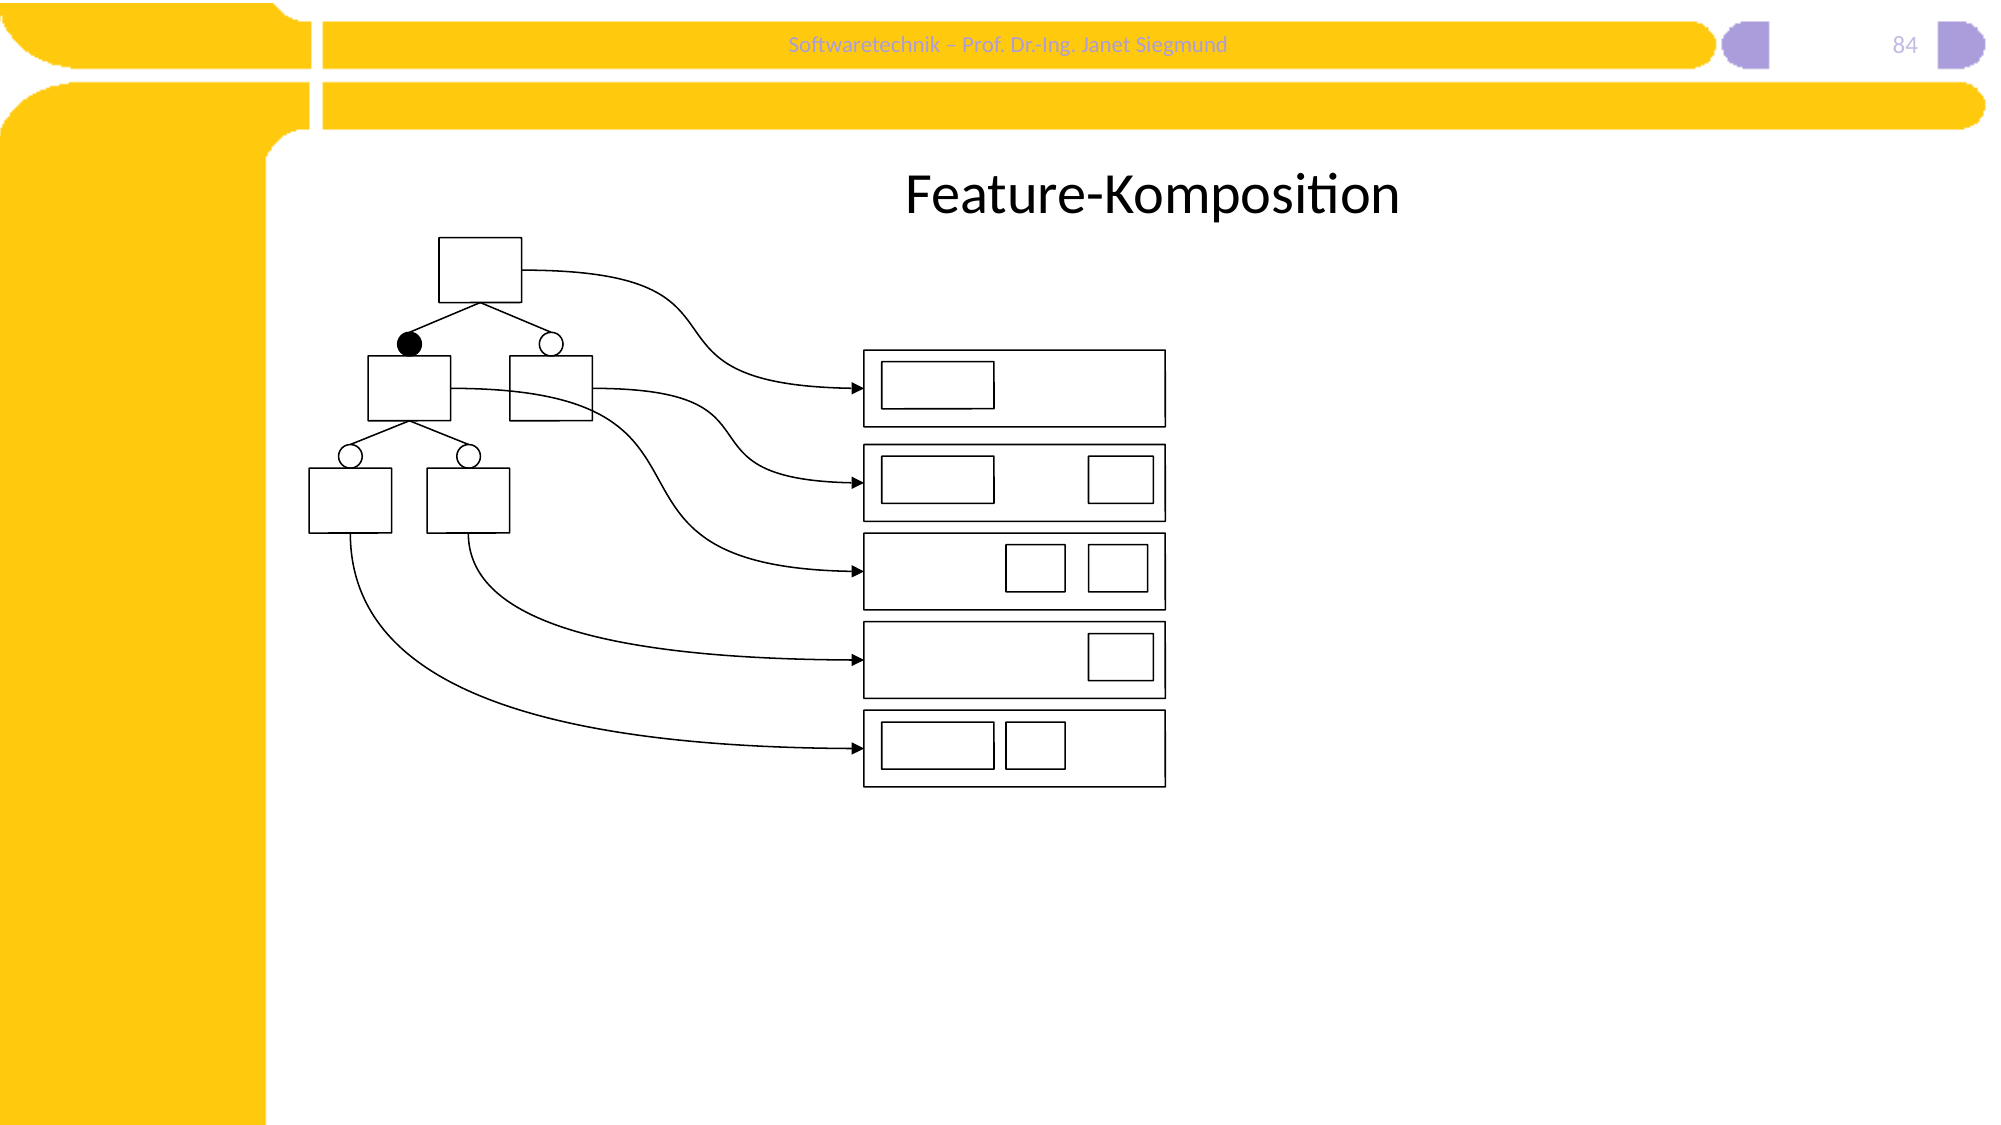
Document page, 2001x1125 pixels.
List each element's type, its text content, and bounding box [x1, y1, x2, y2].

text_box [1006, 544, 1066, 592]
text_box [721, 489, 865, 572]
text_box [868, 350, 1166, 427]
title Feature-Komposition [350, 137, 1957, 243]
text_box [509, 355, 516, 382]
text_box [1088, 544, 1148, 592]
text_box [863, 621, 1166, 699]
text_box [592, 388, 865, 484]
text_box [427, 468, 445, 534]
text_box [397, 333, 422, 356]
text_box [881, 361, 995, 409]
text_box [480, 302, 516, 333]
text_box [1088, 456, 1154, 504]
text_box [721, 579, 730, 795]
picture [0, 3, 1999, 1125]
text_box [450, 388, 494, 572]
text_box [350, 420, 408, 445]
text_box [869, 444, 1166, 522]
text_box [499, 383, 716, 898]
text_box [338, 445, 363, 469]
text_box [881, 456, 995, 504]
text_box [863, 533, 1166, 610]
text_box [409, 302, 478, 333]
text_box [881, 722, 995, 770]
text_box [439, 237, 522, 300]
slide_number 84 [1767, 20, 1934, 67]
text_box [309, 468, 392, 534]
text_box [1006, 722, 1066, 770]
text_box [863, 710, 1166, 787]
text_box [521, 269, 865, 386]
text_box [1088, 633, 1154, 681]
text_box [368, 355, 451, 419]
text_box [409, 420, 445, 445]
